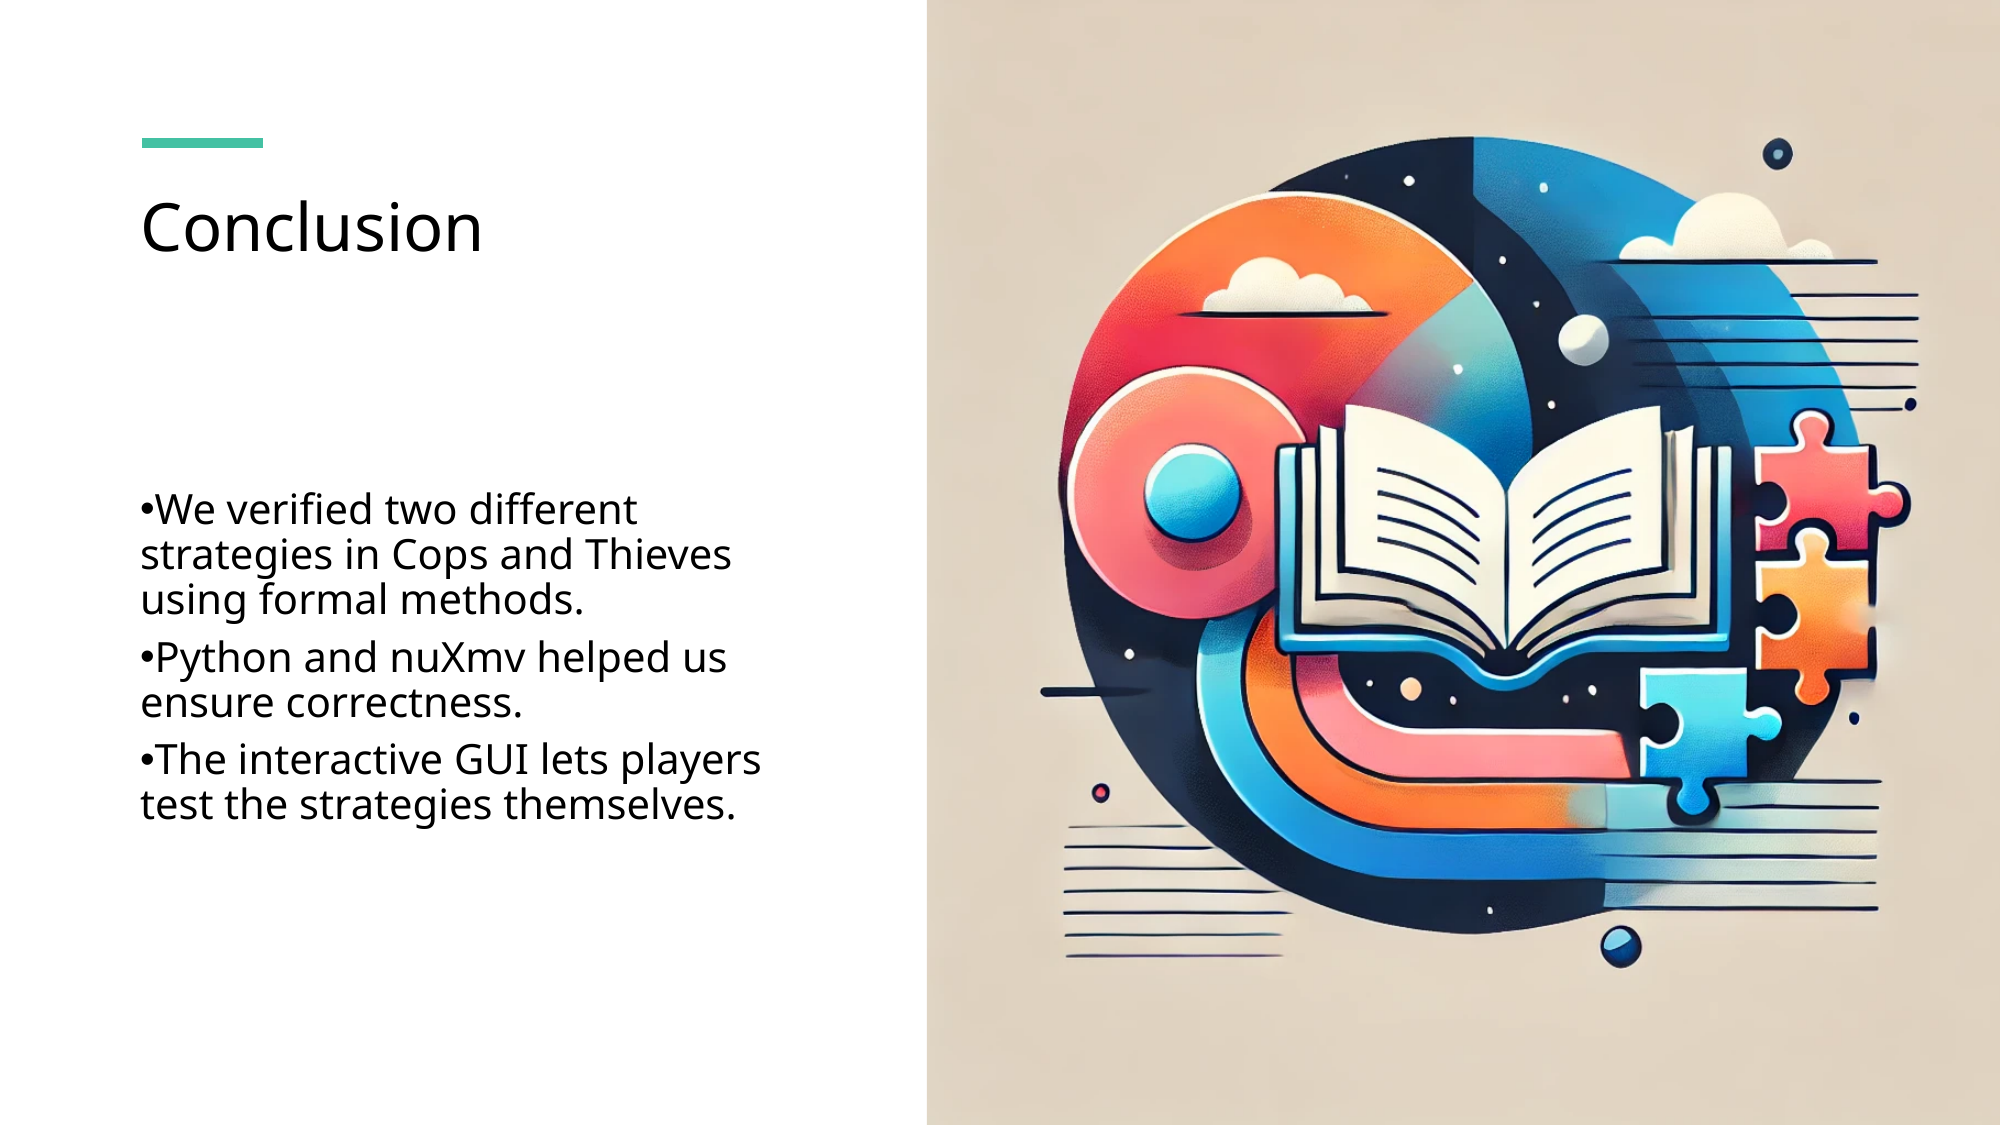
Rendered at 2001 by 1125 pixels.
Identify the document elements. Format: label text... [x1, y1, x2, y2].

title Conclusion [125, 186, 796, 417]
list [926, 0, 2000, 1125]
list We verified two different strategies in Cops and Thieves using formal methods. Python and nuXmv helped us ensure correctness. The interactive GUI lets players test the strategies themselves. [125, 418, 796, 1008]
